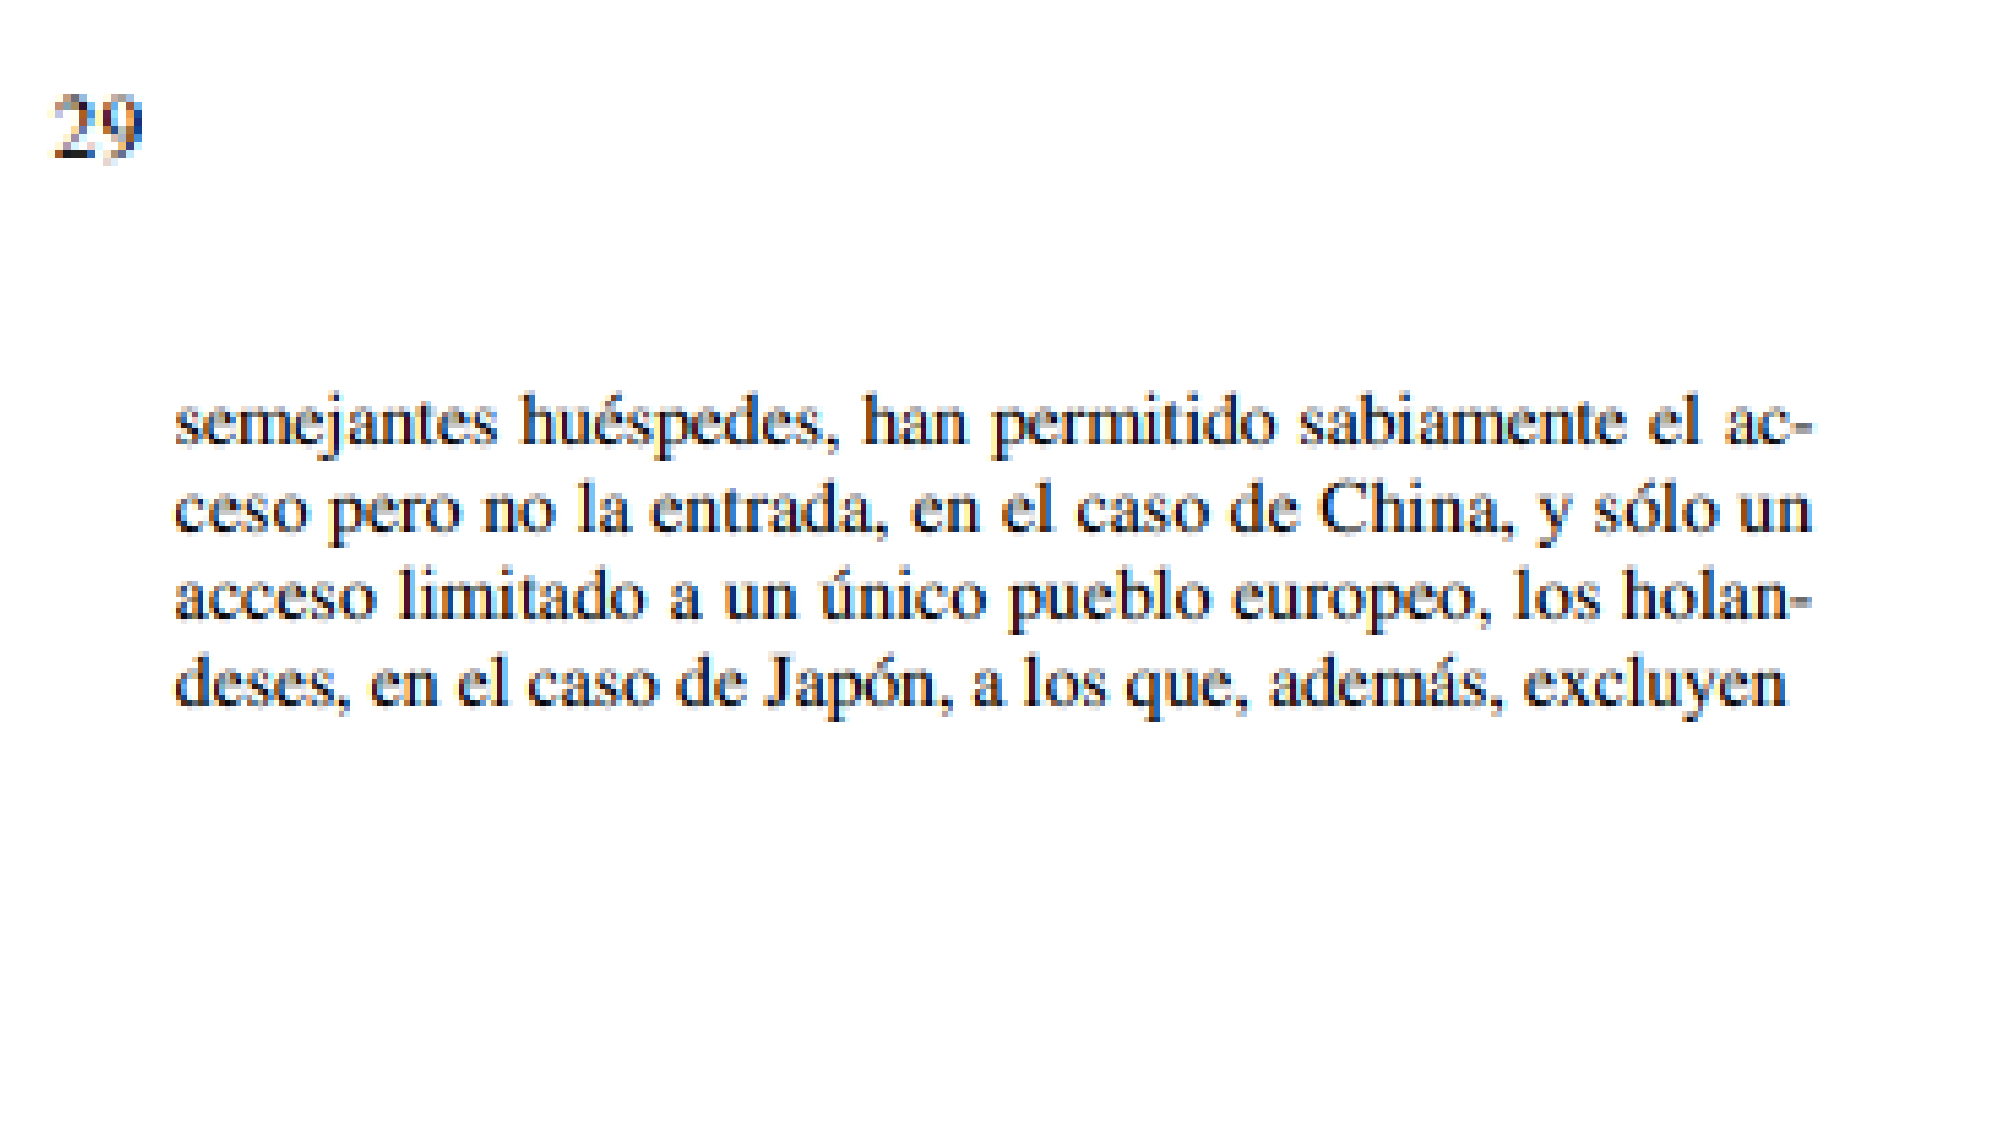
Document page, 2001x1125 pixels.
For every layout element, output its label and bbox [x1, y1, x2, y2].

picture [0, 0, 230, 222]
picture [133, 347, 1867, 778]
